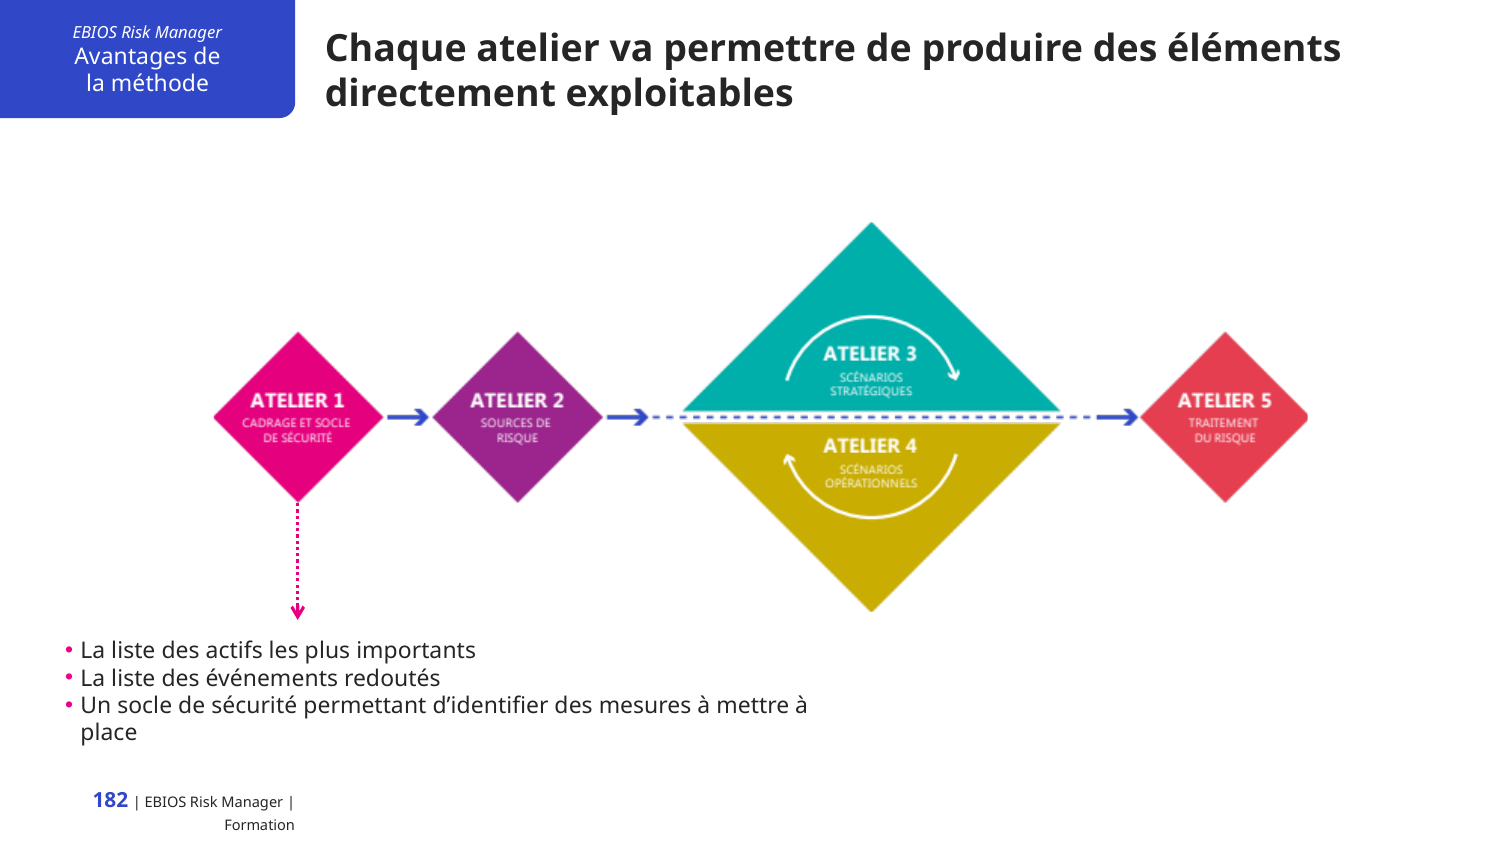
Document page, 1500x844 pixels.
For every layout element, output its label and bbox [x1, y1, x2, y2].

text_box [324, 23, 1447, 114]
picture [213, 222, 1308, 612]
text_box [65, 635, 824, 712]
